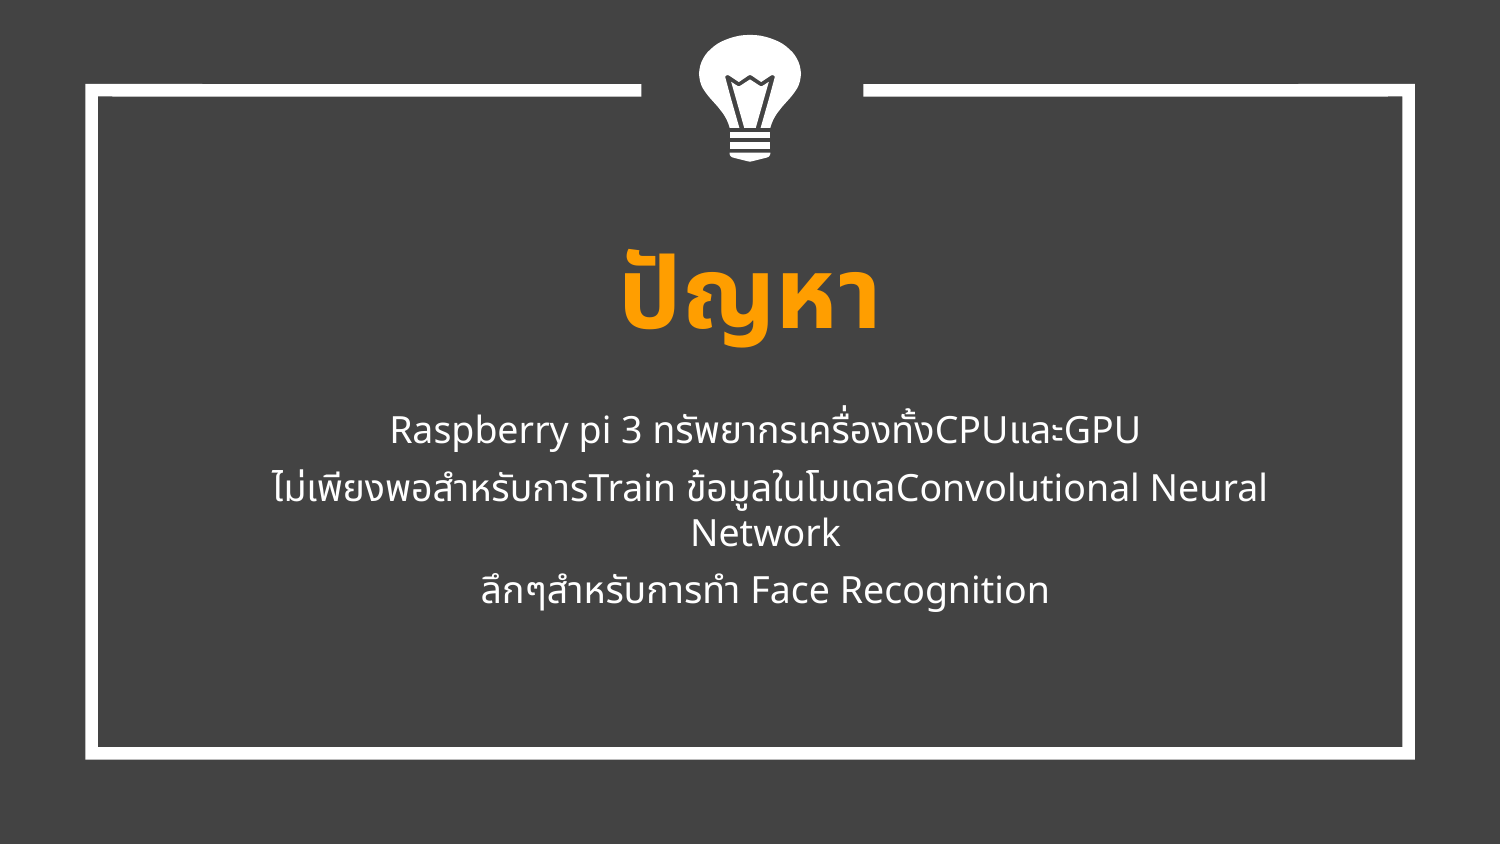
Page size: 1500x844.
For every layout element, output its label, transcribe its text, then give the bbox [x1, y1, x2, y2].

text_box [698, 34, 802, 162]
title ปัญหา [263, 213, 1237, 391]
subtitle Raspberry pi 3 ทรัพยากรเครื่องทั้งCPUและGPU ไม่เพียงพอสำหรับการTrain ข้อมูลในโมเดลConvolutional Neural Network ลึกๆสำหรับการทำ Face Recognition [213, 391, 1328, 610]
